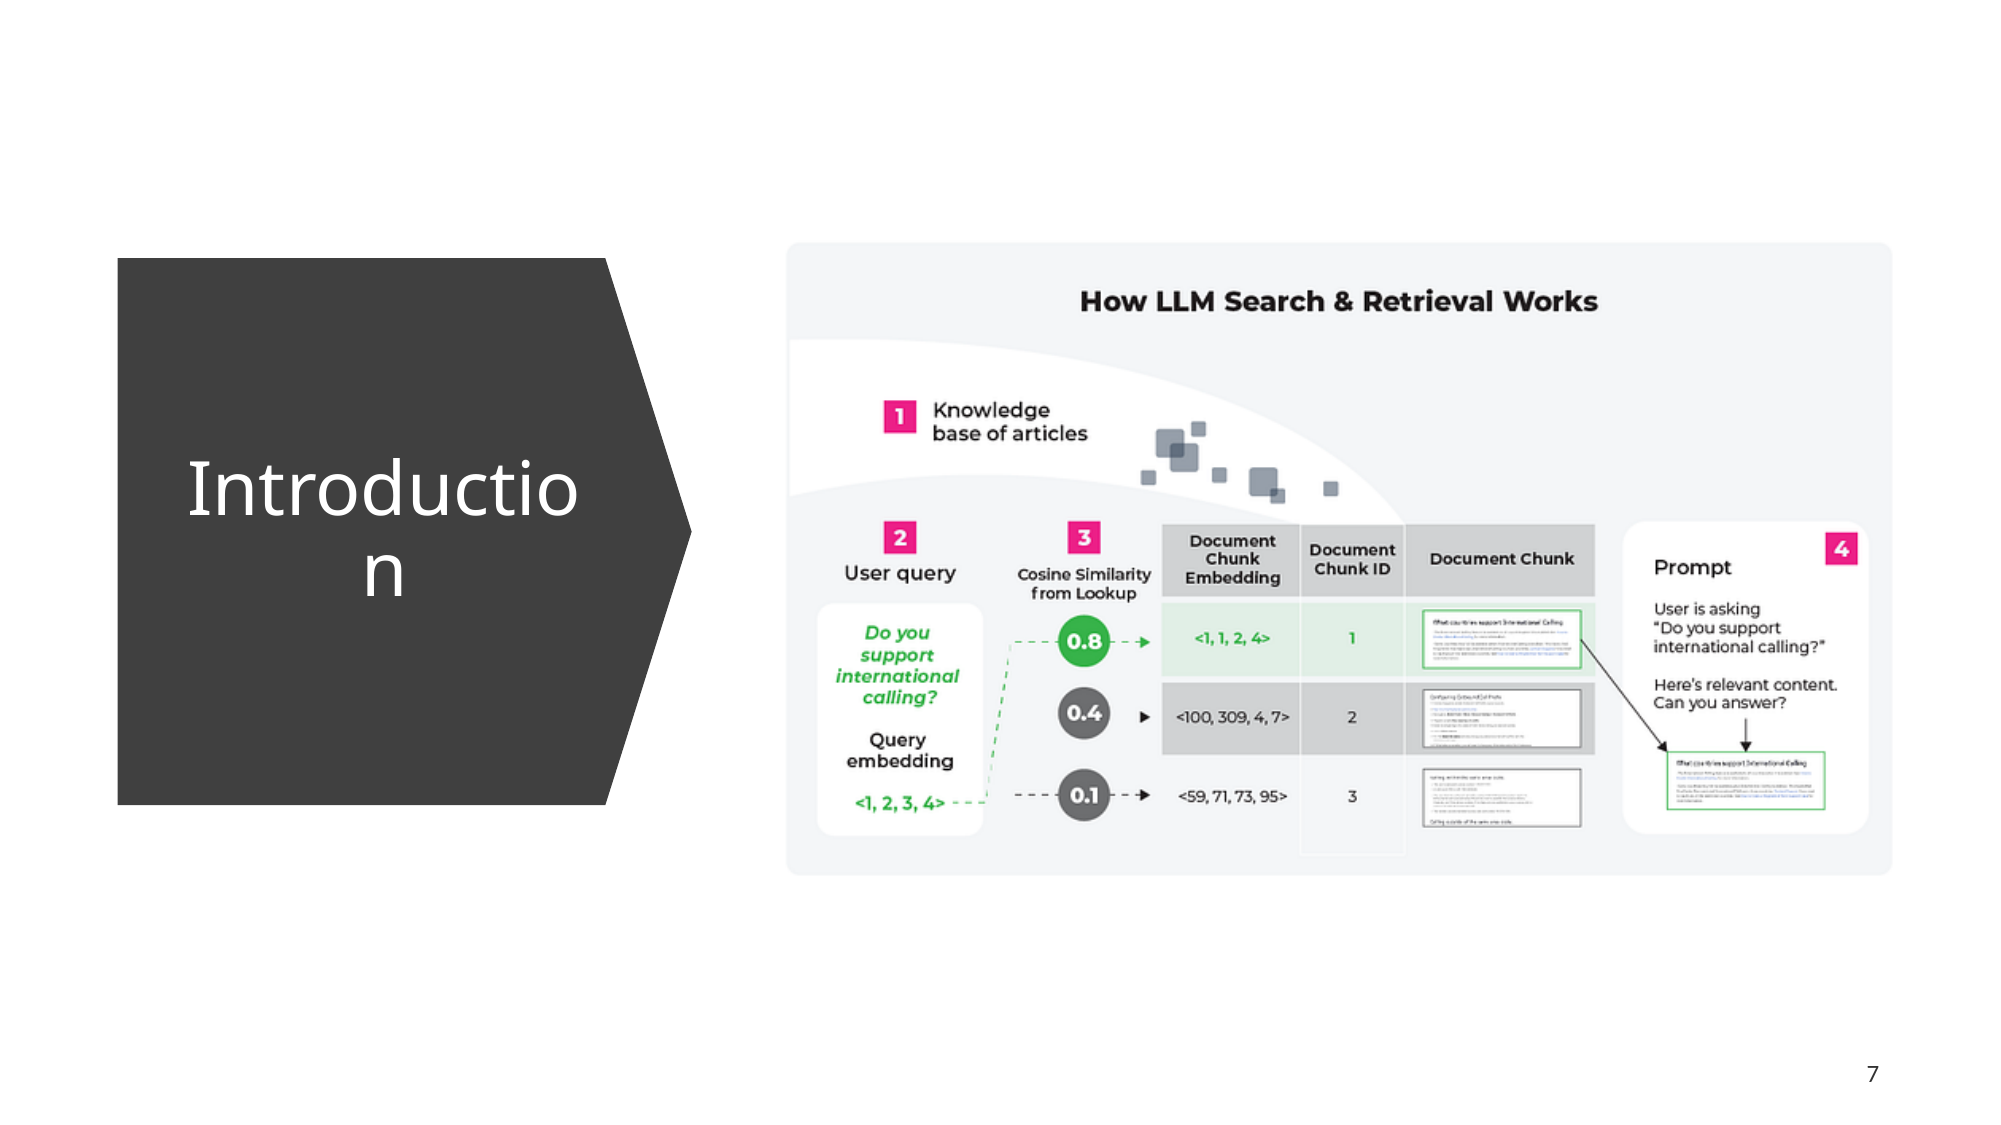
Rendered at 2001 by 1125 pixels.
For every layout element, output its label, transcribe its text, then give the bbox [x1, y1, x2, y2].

title Introduction [168, 322, 601, 741]
slide_number 7 [1810, 1042, 1895, 1103]
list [783, 238, 1896, 887]
text_box [116, 257, 693, 807]
